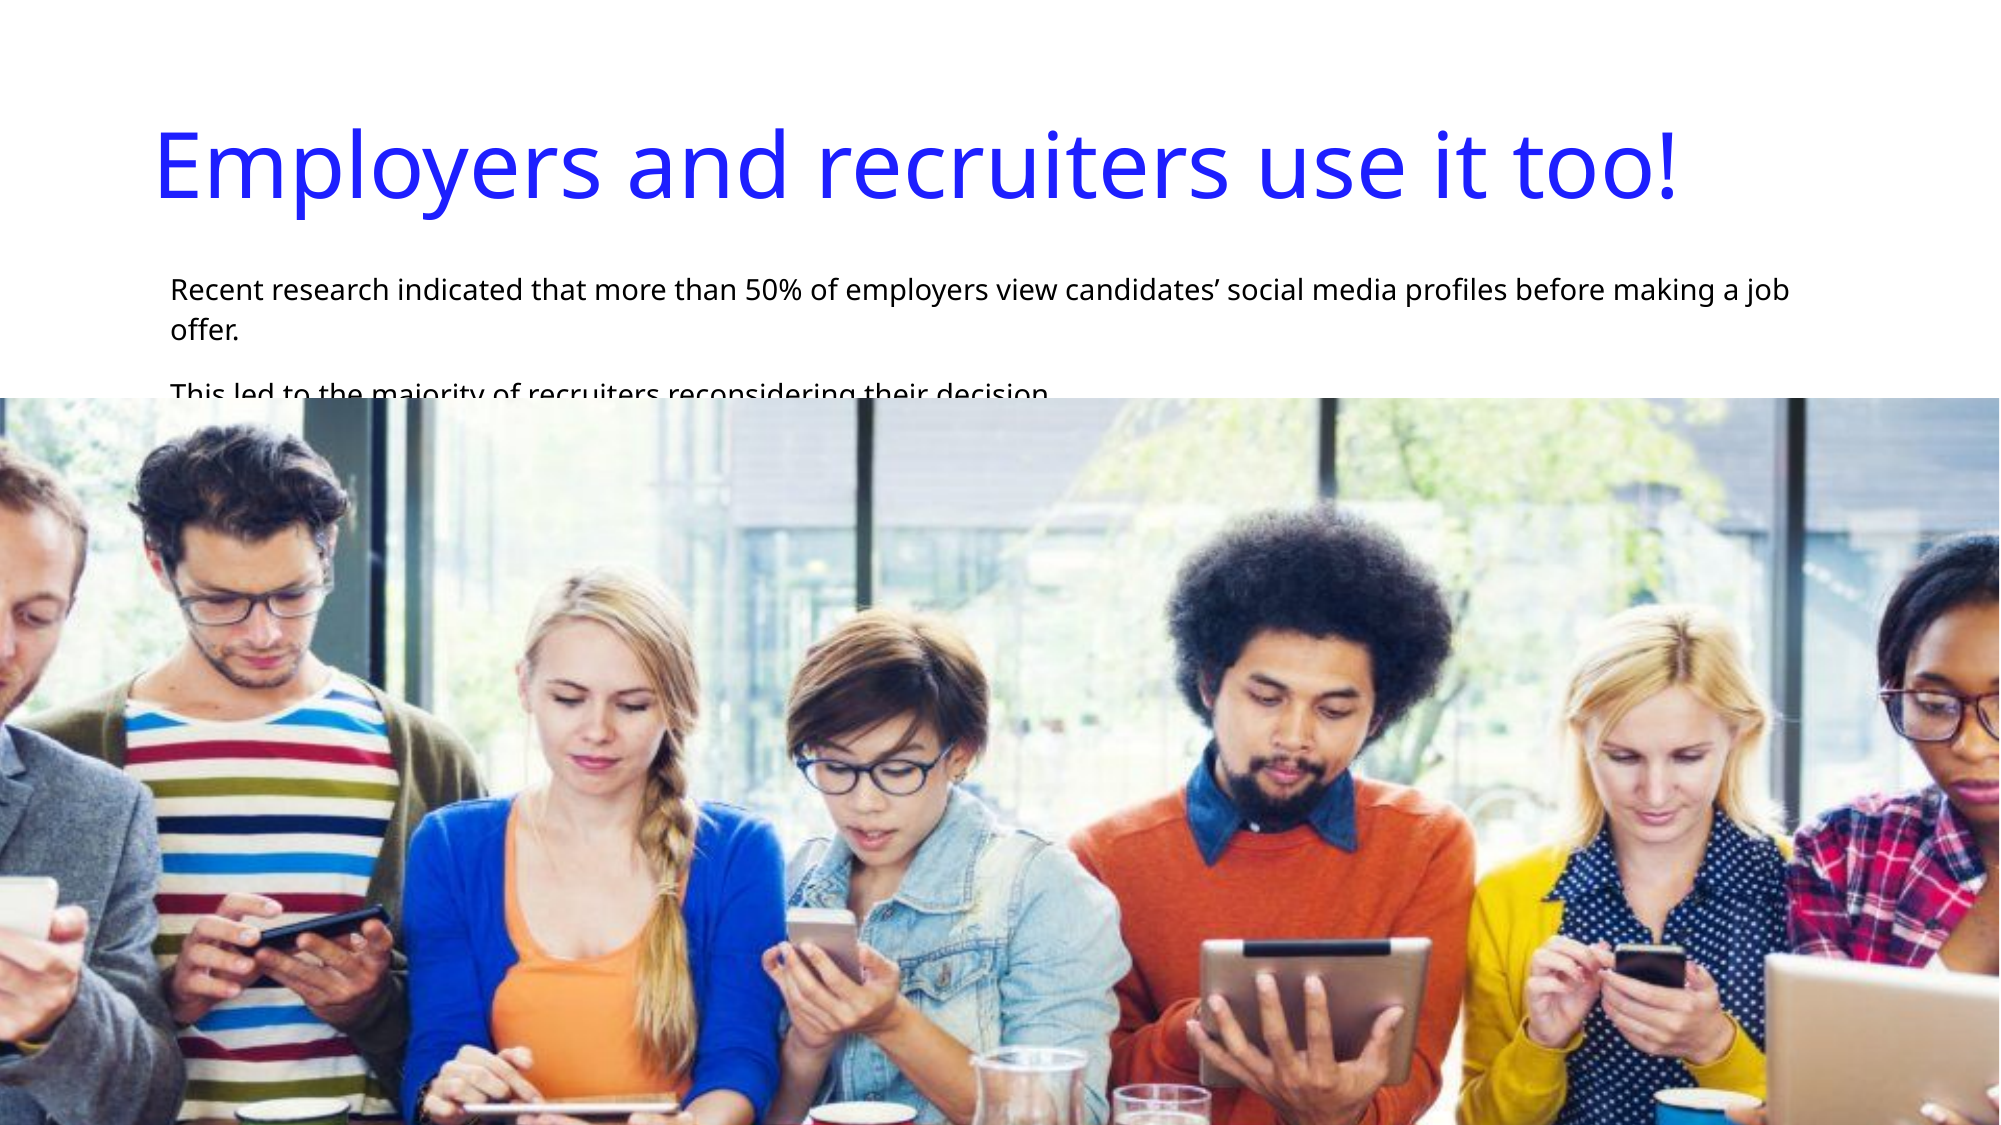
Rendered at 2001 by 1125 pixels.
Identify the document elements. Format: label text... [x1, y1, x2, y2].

picture [0, 398, 2000, 1125]
text_box Recent research indicated that more than 50% of employers view candidates’ social media profiles before making a job offer. This led to the majority of recruiters reconsidering their decision. [155, 251, 1845, 395]
text_box Employers and recruiters use it too! [137, 59, 1863, 278]
